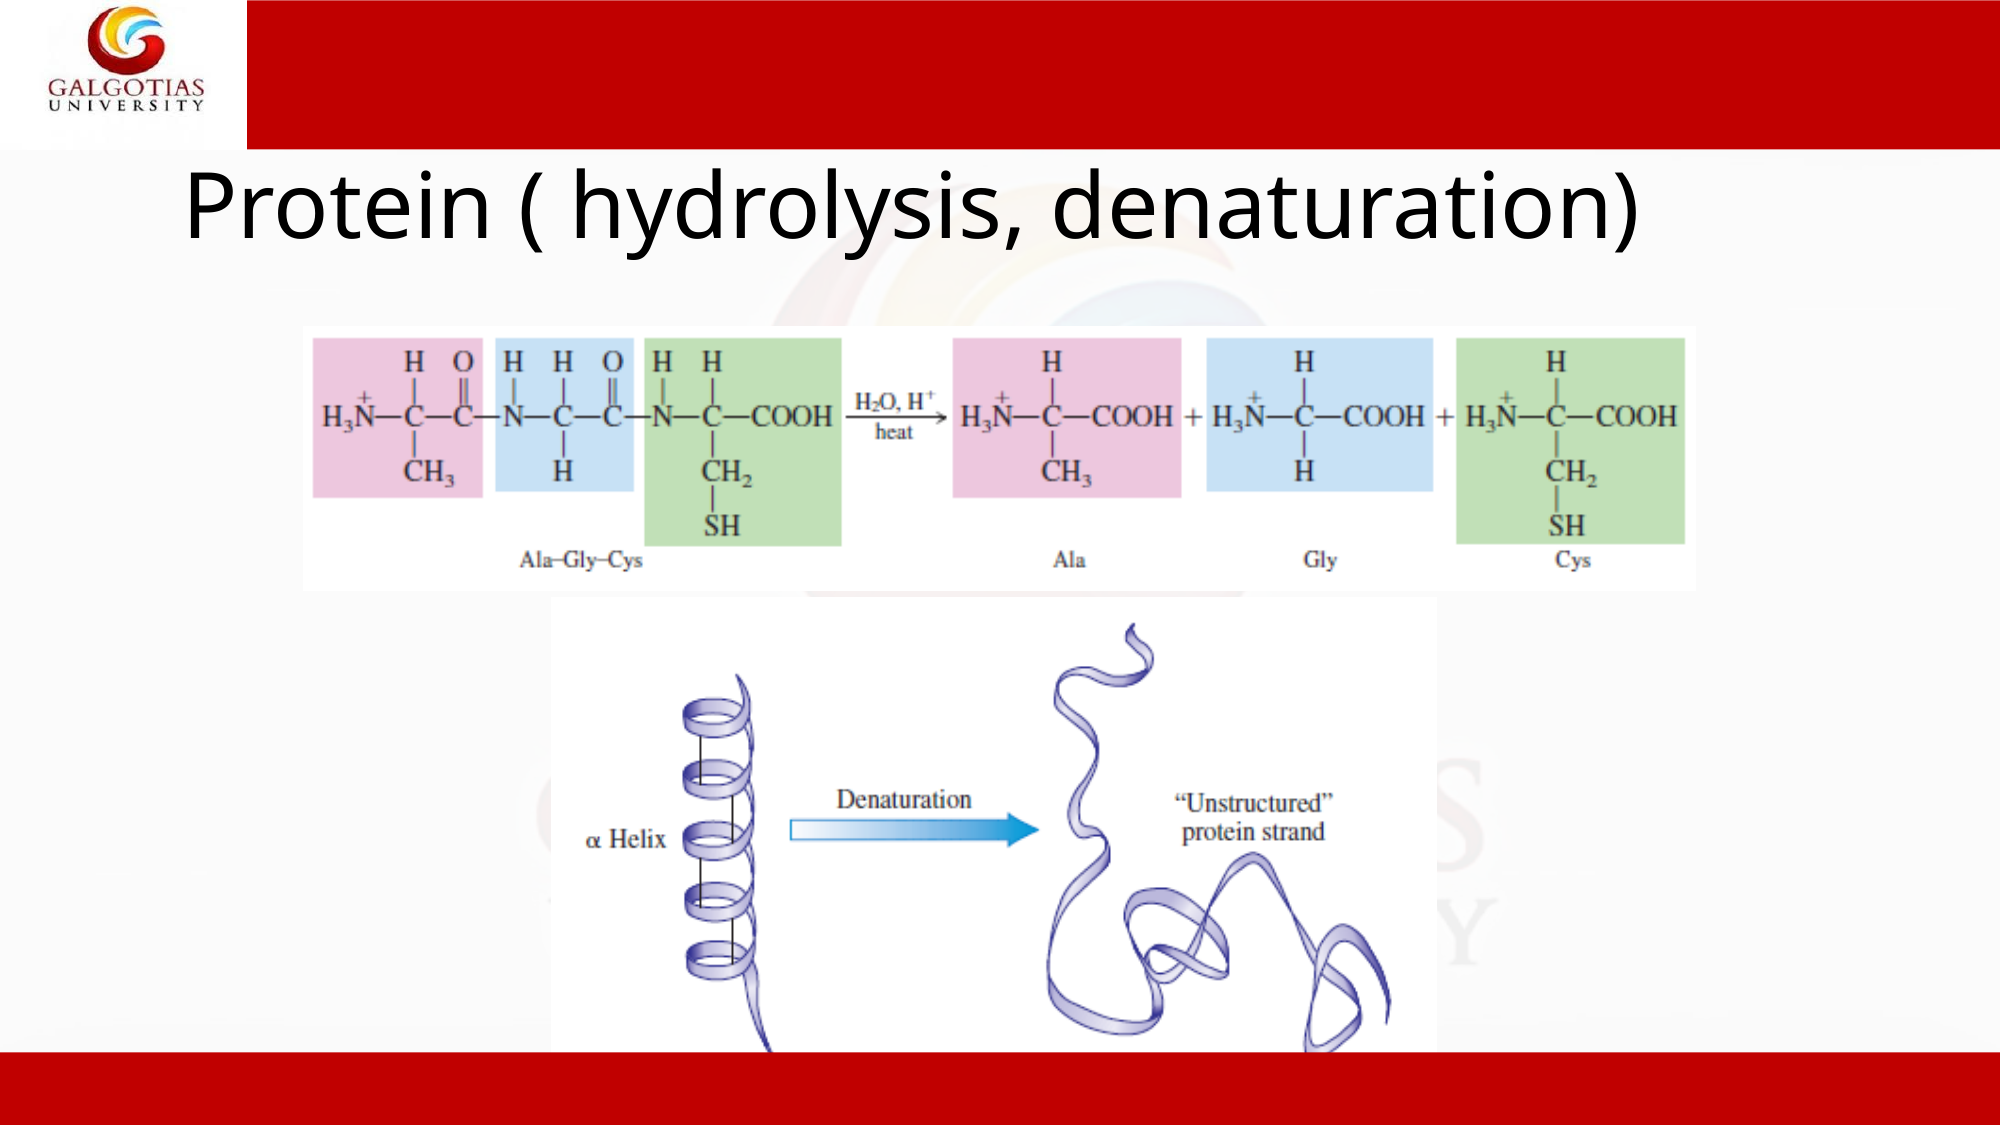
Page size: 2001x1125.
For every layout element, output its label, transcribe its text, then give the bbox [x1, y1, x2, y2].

text_box [247, 0, 2000, 150]
picture [550, 597, 1437, 1092]
picture [0, 0, 247, 150]
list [303, 326, 1695, 591]
title Protein ( hydrolysis, denaturation) [167, 150, 1893, 318]
text_box [0, 1052, 2000, 1125]
